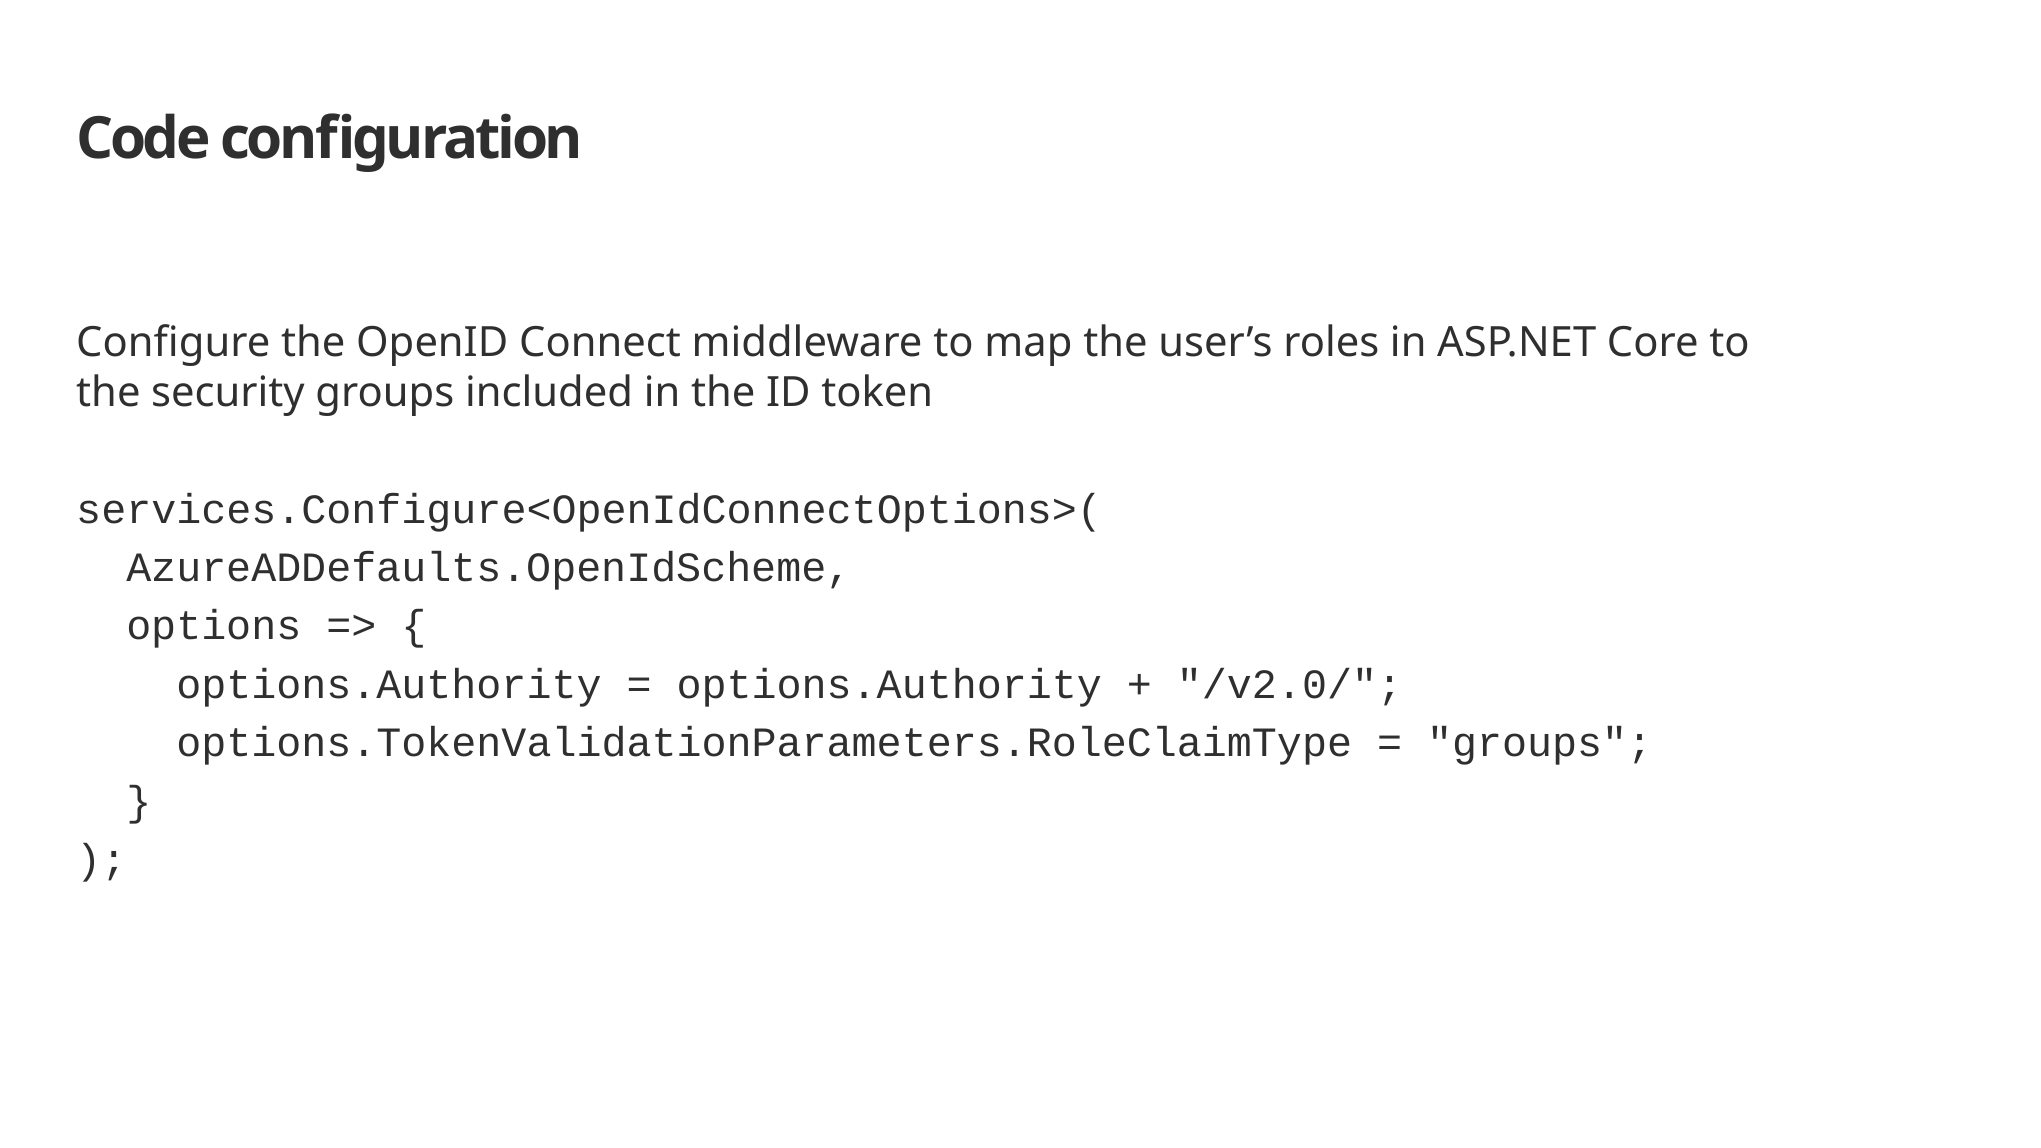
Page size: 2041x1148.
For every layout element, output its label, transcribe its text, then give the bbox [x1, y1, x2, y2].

list Configure the OpenID Connect middleware to map the user’s roles in ASP.NET Core to the security groups included in the ID token services.Configure<OpenIdConnectOptions>( AzureADDefaults.OpenIdScheme, options => { options.Authority = options.Authority + "/v2.0/"; options.TokenValidationParameters.RoleClaimType = "groups"; } ); [76, 314, 1969, 962]
title Code configuration [76, 103, 1969, 172]
